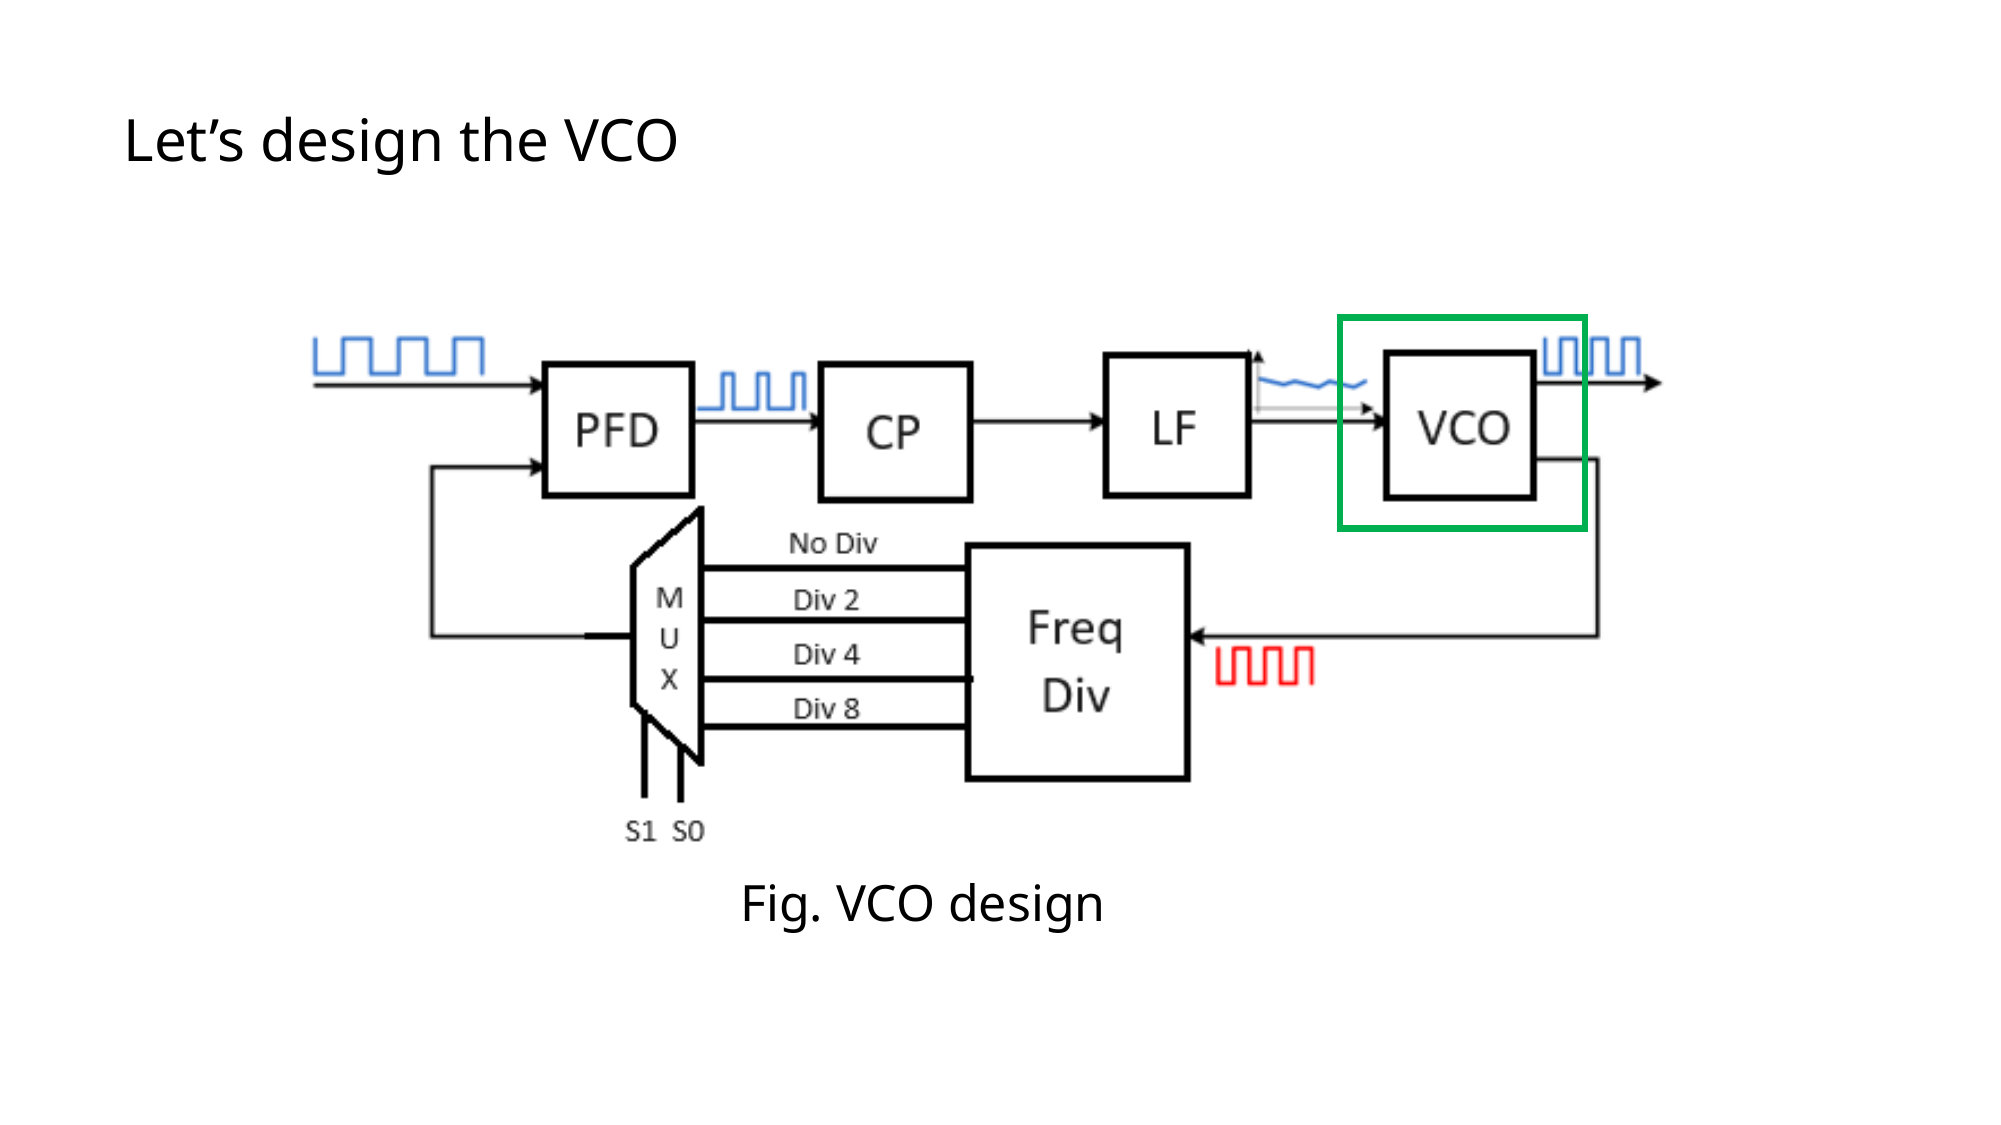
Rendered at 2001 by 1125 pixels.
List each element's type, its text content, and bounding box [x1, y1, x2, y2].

text_box Fig. VCO design [375, 878, 1471, 939]
text_box Let’s design the VCO [109, 95, 1260, 181]
picture [273, 298, 1671, 878]
